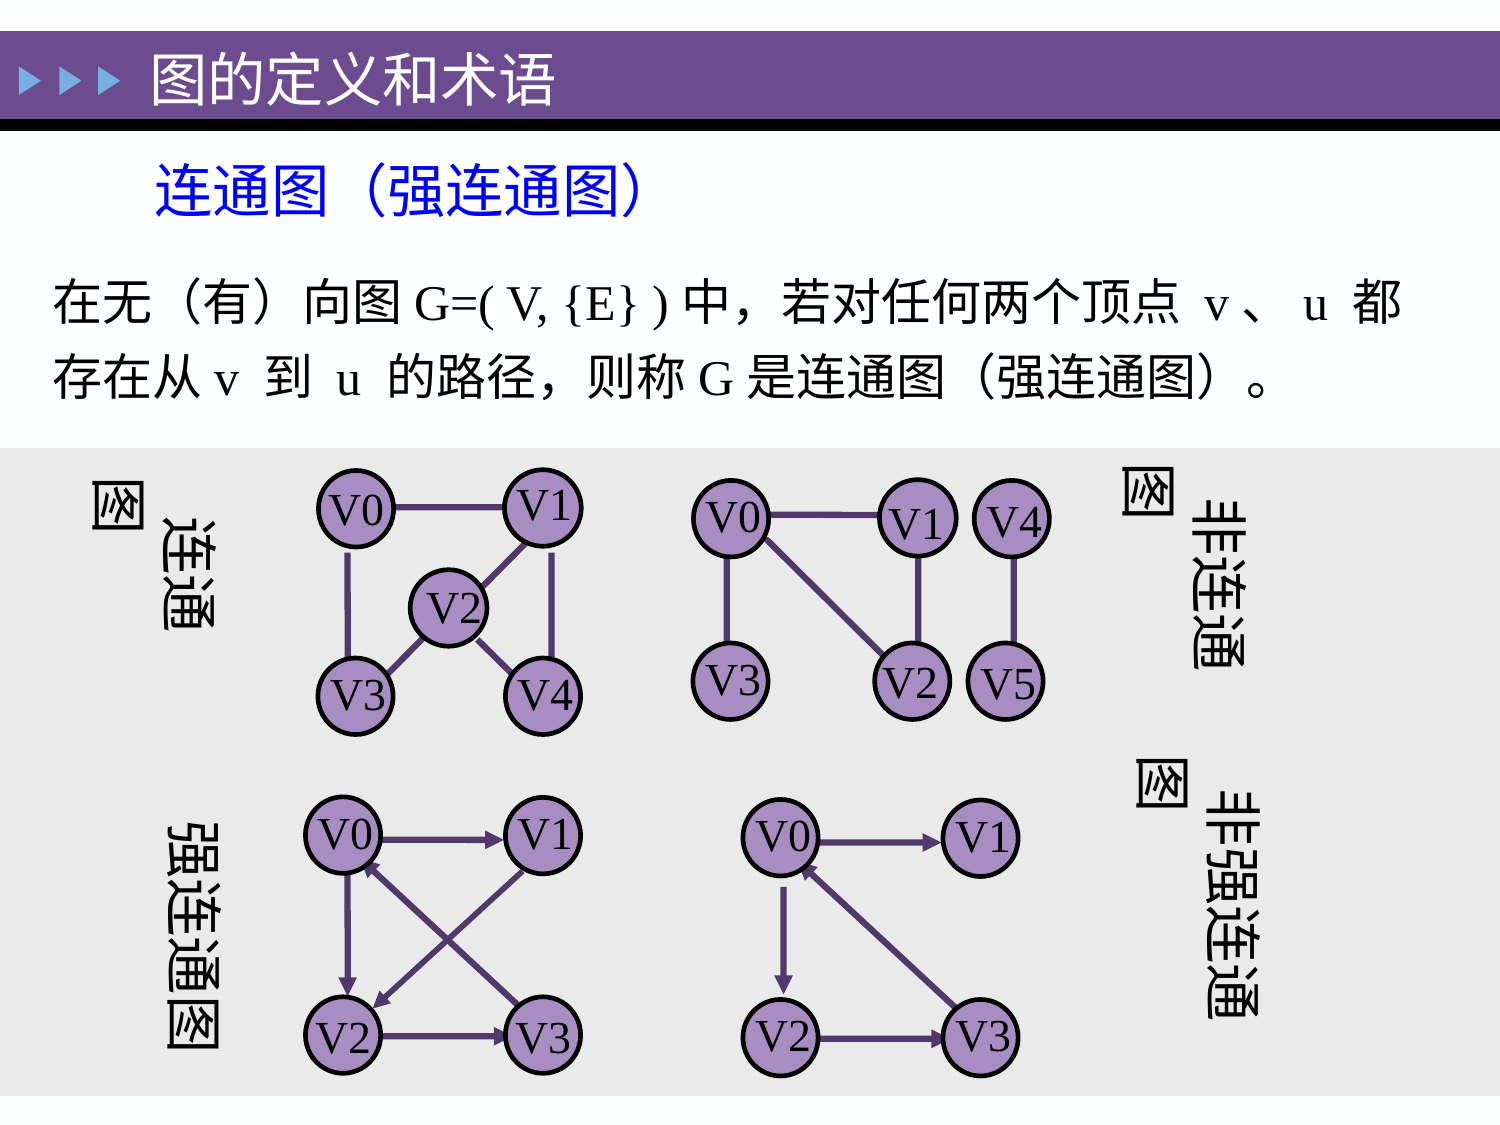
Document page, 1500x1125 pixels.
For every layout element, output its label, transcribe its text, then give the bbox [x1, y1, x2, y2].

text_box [953, 480, 1067, 720]
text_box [308, 466, 605, 735]
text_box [734, 798, 1042, 1077]
text_box 强连通图 [136, 771, 238, 1097]
text_box [0, 448, 1500, 1097]
text_box 图的定义和术语 [134, 21, 1145, 135]
text_box 非连通图 [1161, 448, 1263, 729]
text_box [295, 795, 605, 1074]
text_box 连通图（强连通图） [139, 146, 694, 232]
text_box 连通图 [132, 461, 234, 688]
text_box 在无（有）向图G=( V, {E} )中，若对任何两个顶点 v、u 都存在从v 到 u 的路径，则称G是连通图（强连通图）。 [37, 248, 1439, 414]
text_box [684, 479, 952, 720]
text_box 非强连通图 [1175, 739, 1277, 1086]
